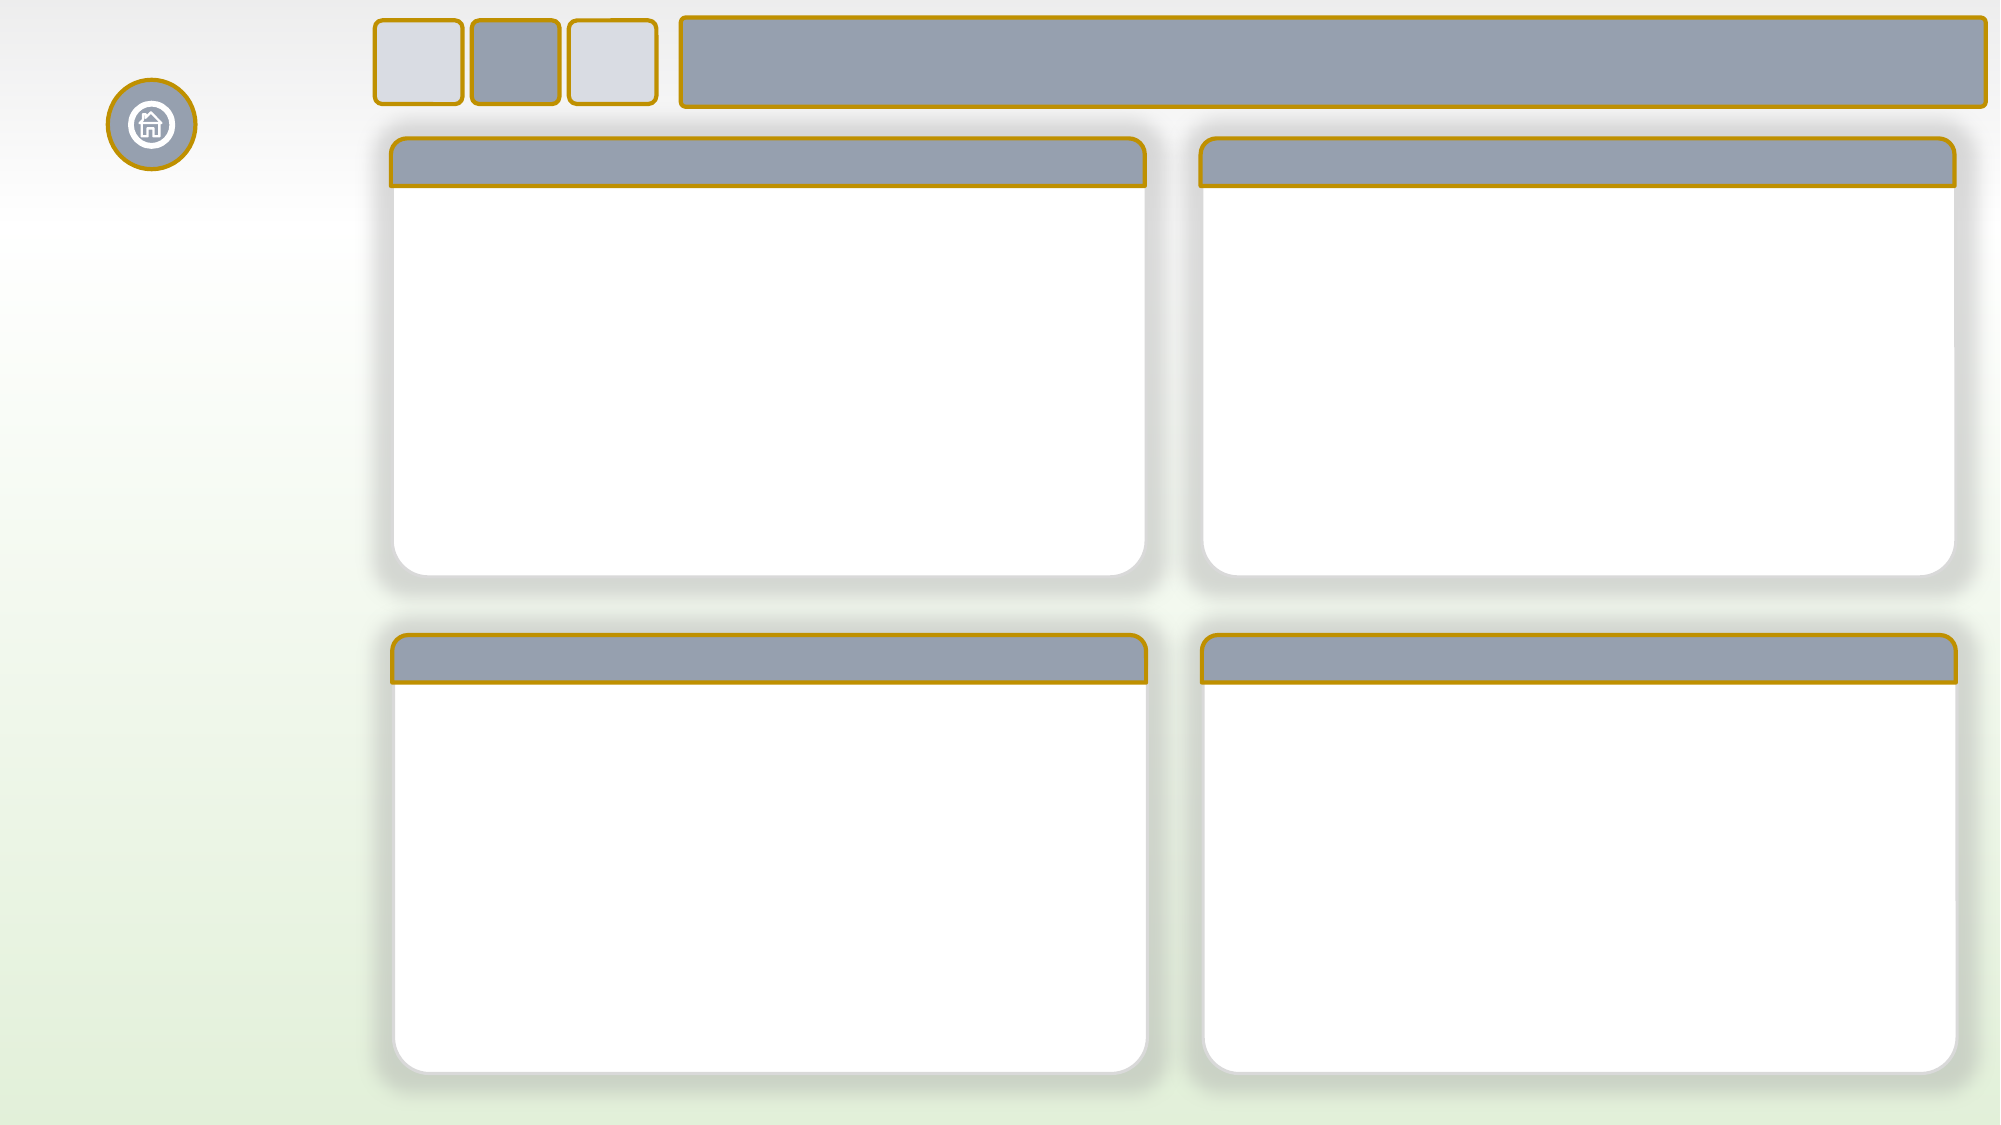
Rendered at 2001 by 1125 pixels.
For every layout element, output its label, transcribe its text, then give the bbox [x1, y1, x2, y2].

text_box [391, 634, 1148, 1074]
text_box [1201, 634, 1958, 1074]
text_box [678, 15, 1988, 109]
text_box [469, 18, 562, 107]
text_box s [0, 223, 2000, 1125]
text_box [107, 79, 196, 170]
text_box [390, 137, 1147, 578]
text_box [0, 0, 2000, 221]
text_box [566, 18, 659, 107]
text_box [372, 18, 465, 107]
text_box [1200, 137, 1957, 578]
